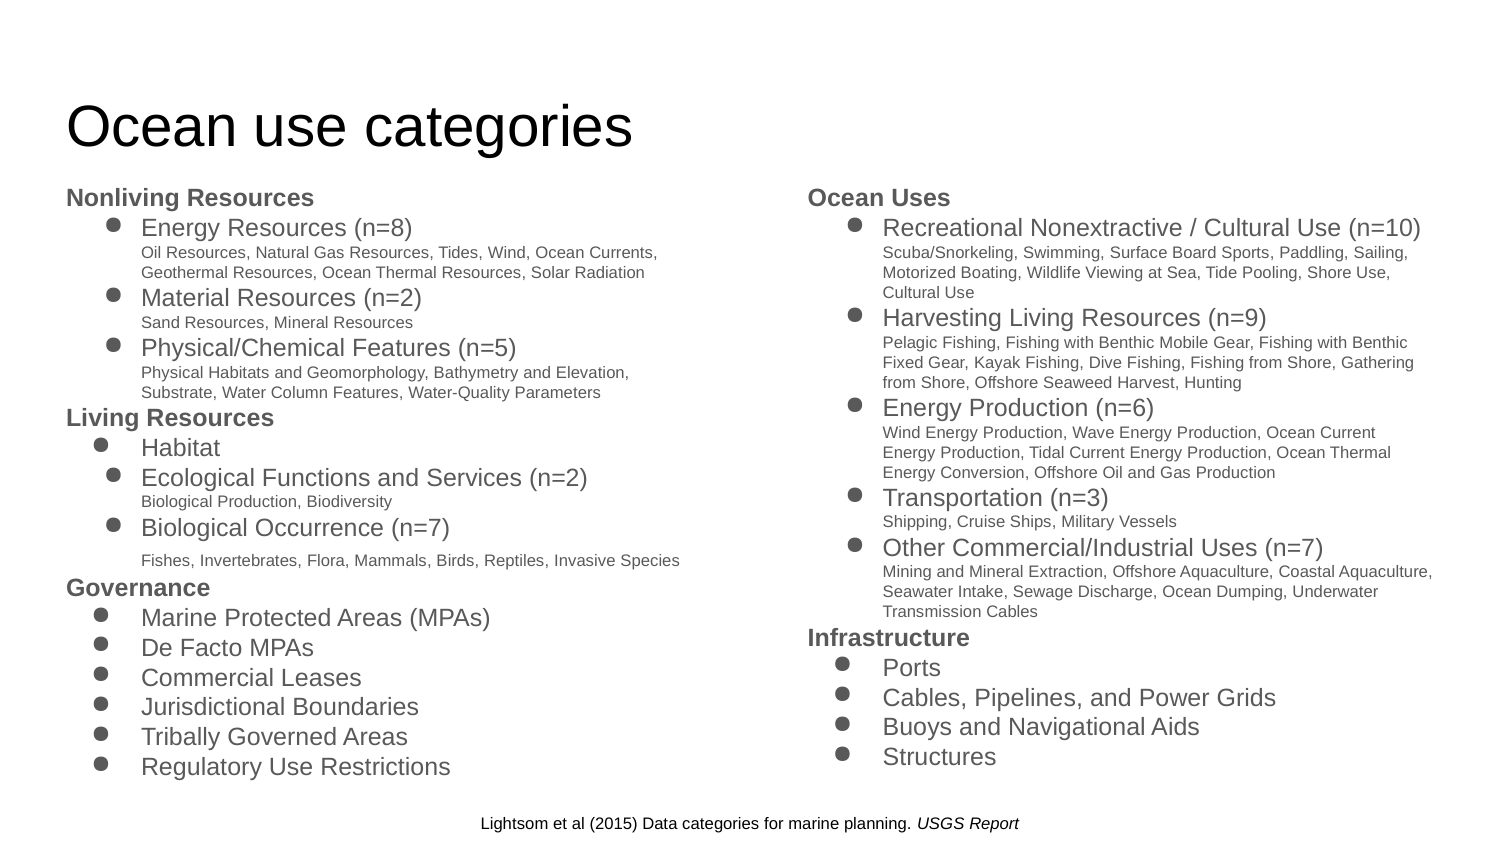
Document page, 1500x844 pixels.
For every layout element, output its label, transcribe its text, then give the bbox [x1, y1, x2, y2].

list Ocean Uses Recreational Nonextractive / Cultural Use (n=10) Scuba/Snorkeling, Swimming, Surface Board Sports, Paddling, Sailing, Motorized Boating, Wildlife Viewing at Sea, Tide Pooling, Shore Use, Cultural Use Harvesting Living Resources (n=9) Pelagic Fishing, Fishing with Benthic Mobile Gear, Fishing with Benthic Fixed Gear, Kayak Fishing, Dive Fishing, Fishing from Shore, Gathering from Shore, Offshore Seaweed Harvest, Hunting Energy Production (n=6) Wind Energy Production, Wave Energy Production, Ocean Current Energy Production, Tidal Current Energy Production, Ocean Thermal Energy Conversion, Offshore Oil and Gas Production Transportation (n=3) Shipping, Cruise Ships, Military Vessels Other Commercial/Industrial Uses (n=7) Mining and Mineral Extraction, Offshore Aquaculture, Coastal Aquaculture, Seawater Intake, Sewage Discharge, Ocean Dumping, Underwater Transmission Cables Infrastructure Ports Cables, Pipelines, and Power Grids Buoys and Navigational Aids Structures [792, 166, 1449, 798]
text_box Lightsom et al (2015) Data categories for marine planning. USGS Report [0, 798, 1500, 844]
title Ocean use categories [51, 72, 1449, 167]
list Nonliving Resources Energy Resources (n=8) Oil Resources, Natural Gas Resources, Tides, Wind, Ocean Currents, Geothermal Resources, Ocean Thermal Resources, Solar Radiation Material Resources (n=2) Sand Resources, Mineral Resources Physical/Chemical Features (n=5) Physical Habitats and Geomorphology, Bathymetry and Elevation, Substrate, Water Column Features, Water-Quality Parameters Living Resources Habitat Ecological Functions and Services (n=2) Biological Production, Biodiversity Biological Occurrence (n=7) Fishes, Invertebrates, Flora, Mammals, Birds, Reptiles, Invasive Species Governance Marine Protected Areas (MPAs) De Facto MPAs Commercial Leases Jurisdictional Boundaries Tribally Governed Areas Regulatory Use Restrictions [51, 166, 708, 798]
